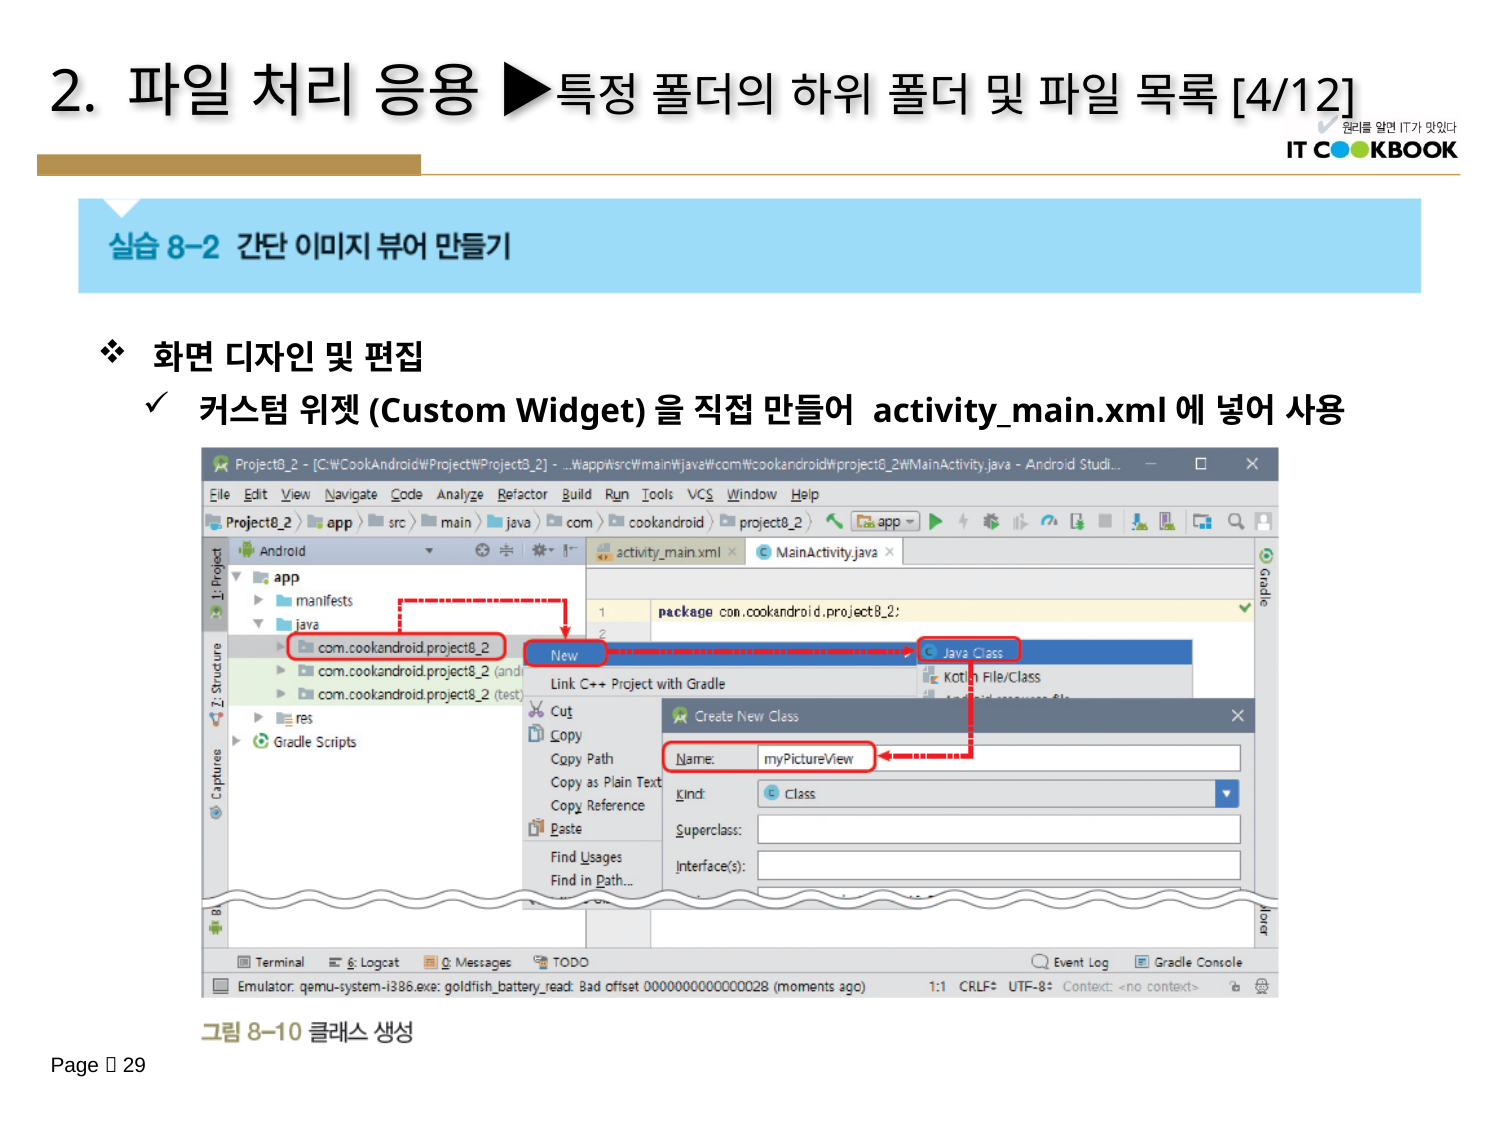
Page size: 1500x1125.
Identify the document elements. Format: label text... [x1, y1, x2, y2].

picture [1448, 112, 1461, 160]
title 2. 파일 처리 응용 ▶특정 폴더의 하위 폴더 및 파일 목록[4/12] [48, 53, 1448, 161]
picture [195, 444, 1280, 1048]
list 화면 디자인 및 편집 커스텀 위젯(Custom Widget)을 직접 만들어 activity_main.xml에 넣어 사용 [54, 335, 1500, 1051]
picture [77, 194, 1423, 295]
